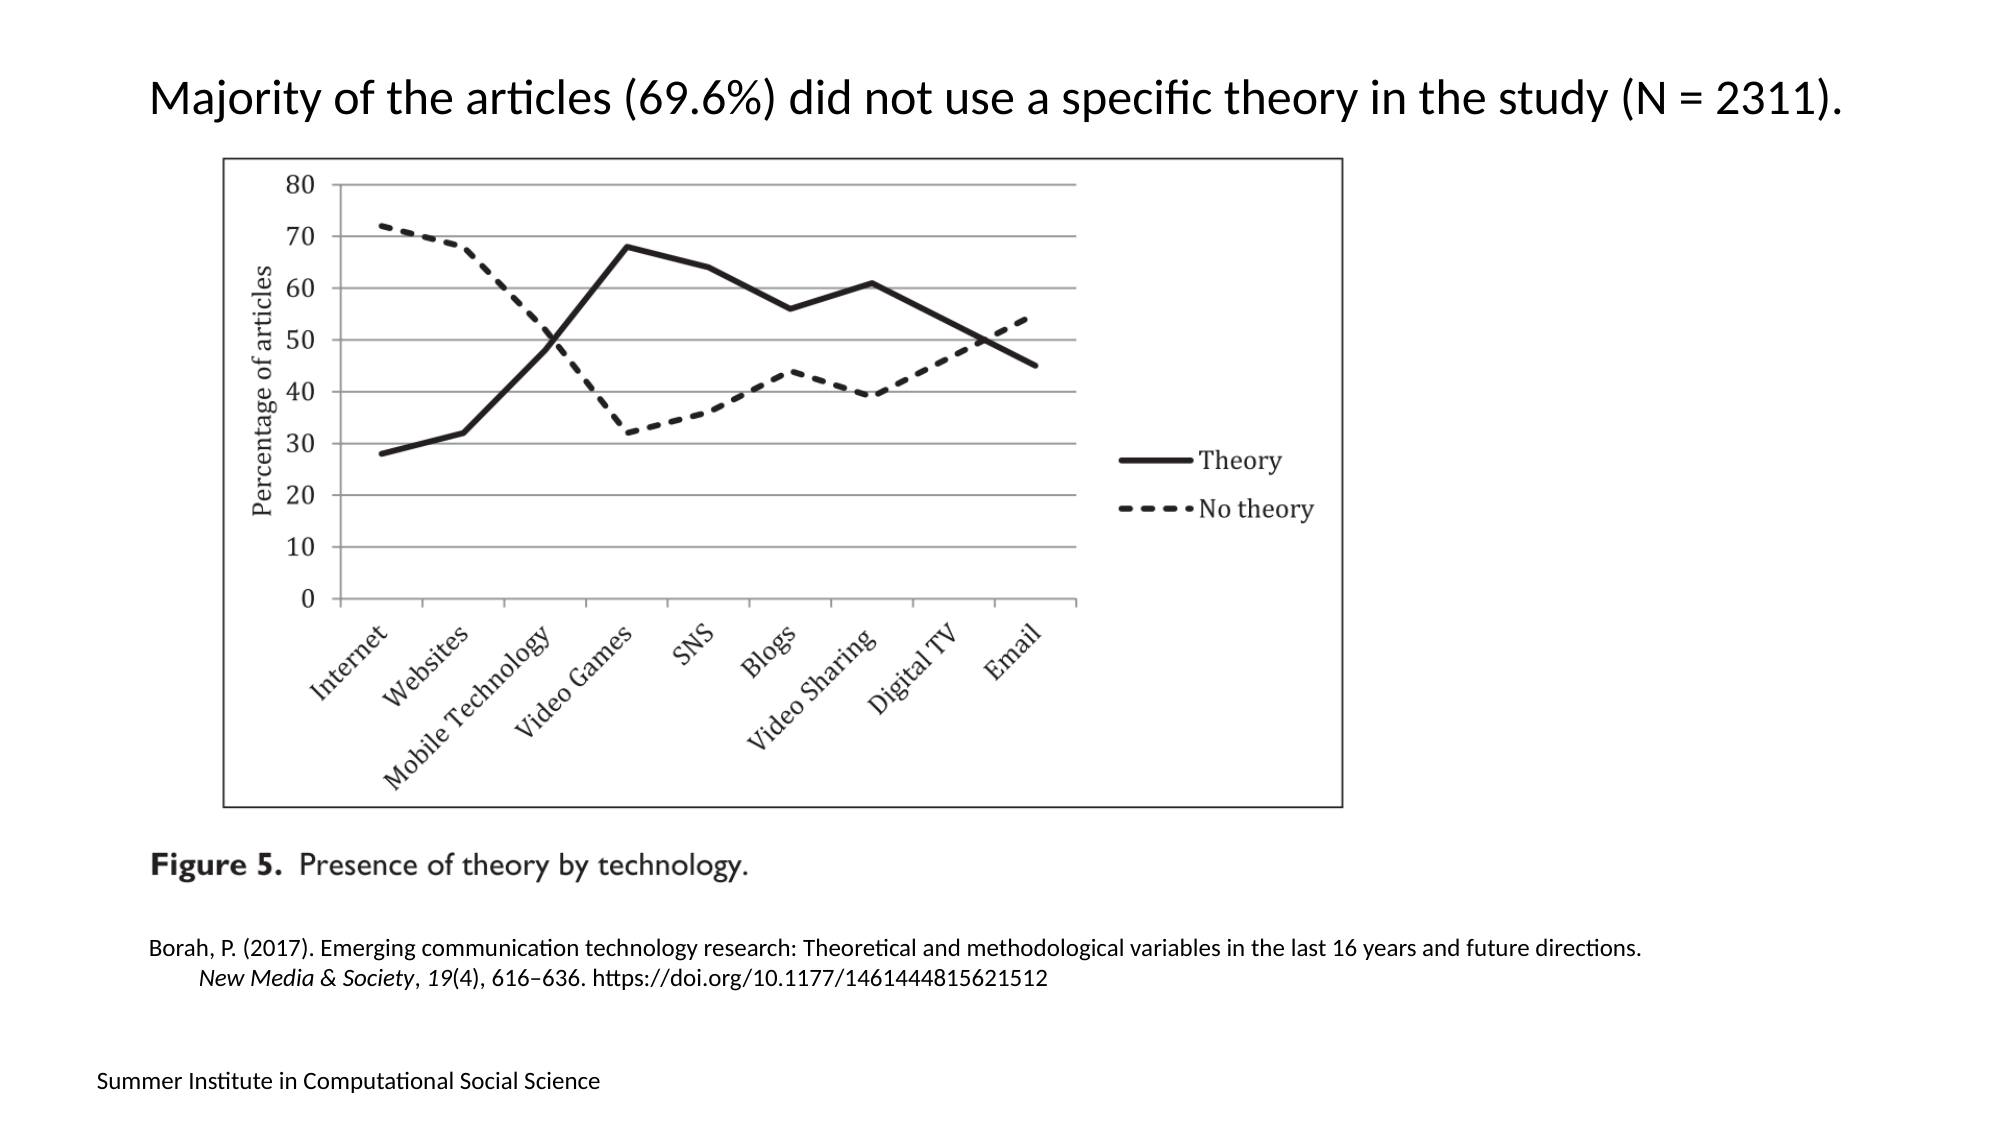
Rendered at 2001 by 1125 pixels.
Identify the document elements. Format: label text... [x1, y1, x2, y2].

picture [116, 132, 1371, 902]
text_box Majority of the articles (69.6%) did not use a specific theory in the study (N = 2311). [134, 57, 1867, 132]
text_box Borah, P. (2017). Emerging communication technology research: Theoretical and methodological variables in the last 16 years and future directions. New Media & Society, 19(4), 616–636. https://doi.org/10.1177/1461444815621512 [134, 924, 1687, 1000]
